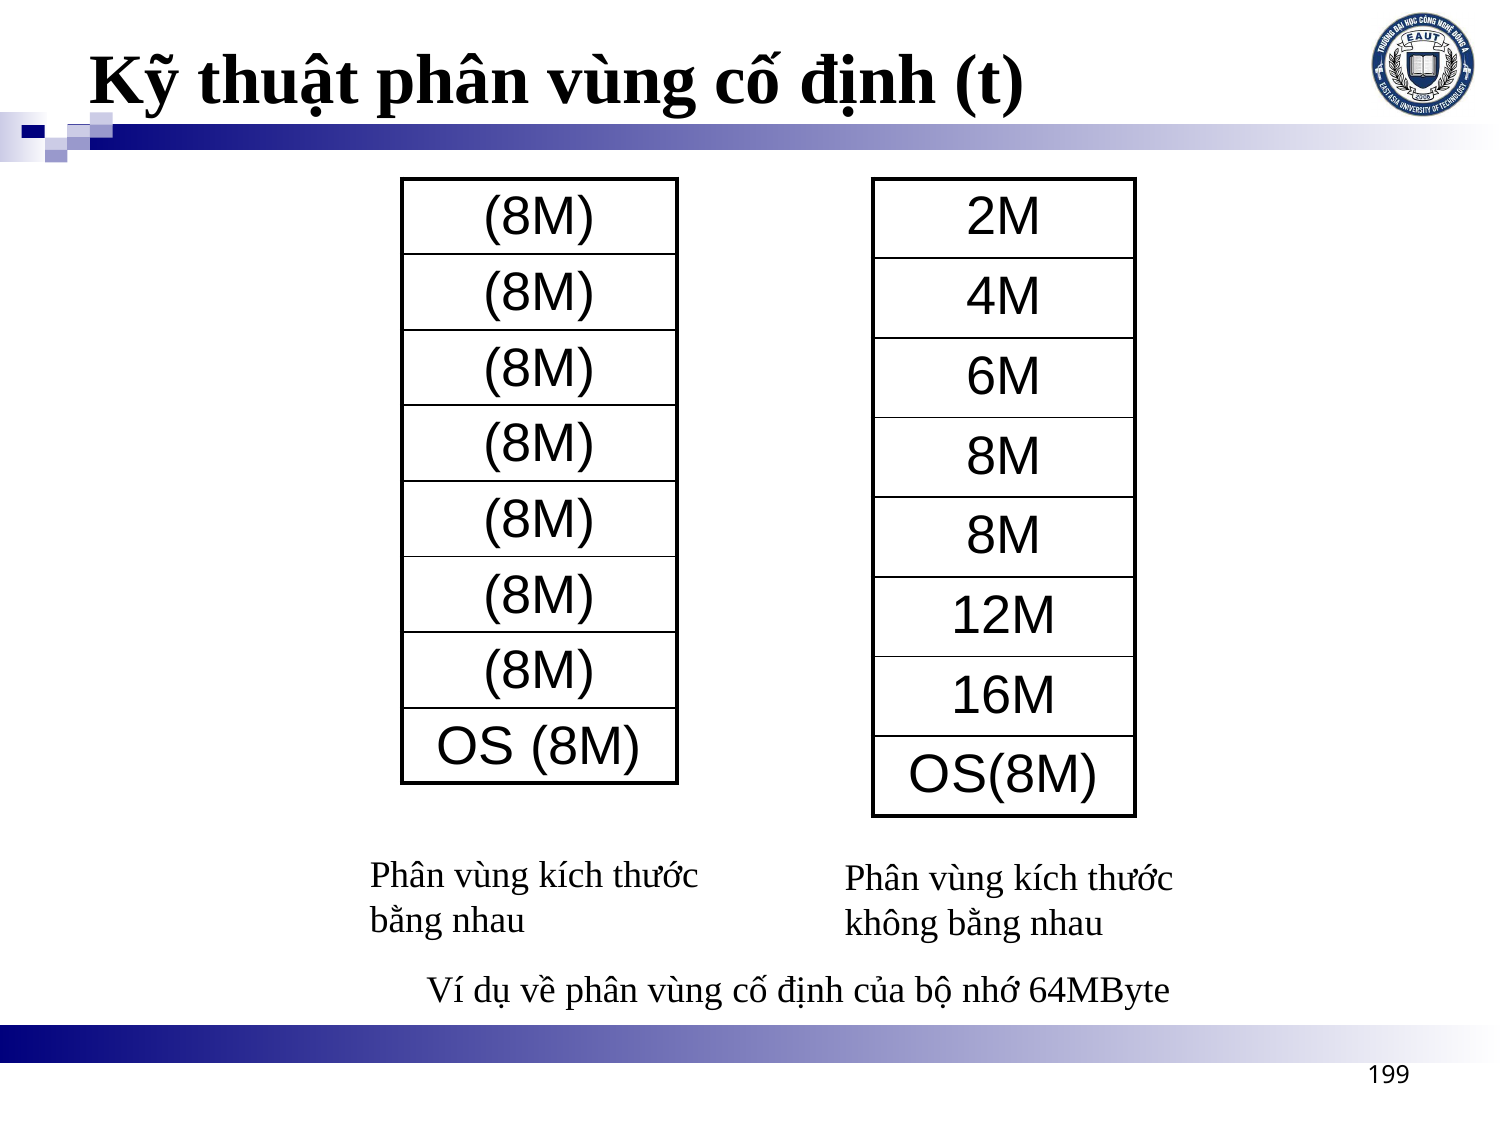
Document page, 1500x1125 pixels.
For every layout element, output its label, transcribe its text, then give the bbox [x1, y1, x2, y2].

title Kỹ thuật phân vùng cố định (t) [75, 24, 1275, 179]
table_cell (8M) [404, 482, 675, 556]
text_box Ví dụ về phân vùng cố định của bộ nhớ 64MByte [411, 957, 1186, 1017]
table_cell OS(8M) [875, 737, 1133, 814]
slide_number 199 [1074, 1025, 1425, 1100]
table_cell (8M) [404, 331, 675, 404]
table_cell 16M [875, 657, 1133, 735]
table_cell (8M) [404, 406, 675, 480]
table_header 2M [875, 181, 1133, 257]
table_header (8M) [404, 181, 675, 253]
table_cell (8M) [404, 255, 675, 329]
table_cell (8M) [404, 633, 675, 707]
text_box Phân vùng kích thước bằng nhau [355, 842, 724, 948]
table_cell 6M [875, 339, 1133, 417]
table_cell 8M [875, 498, 1133, 576]
table_cell 8M [875, 418, 1133, 496]
table_cell 4M [875, 259, 1133, 337]
text_box Phân vùng kích thước không bằng nhau [829, 846, 1199, 951]
table_cell (8M) [404, 557, 675, 631]
table_cell OS (8M) [404, 709, 675, 781]
table_cell 12M [875, 578, 1133, 656]
